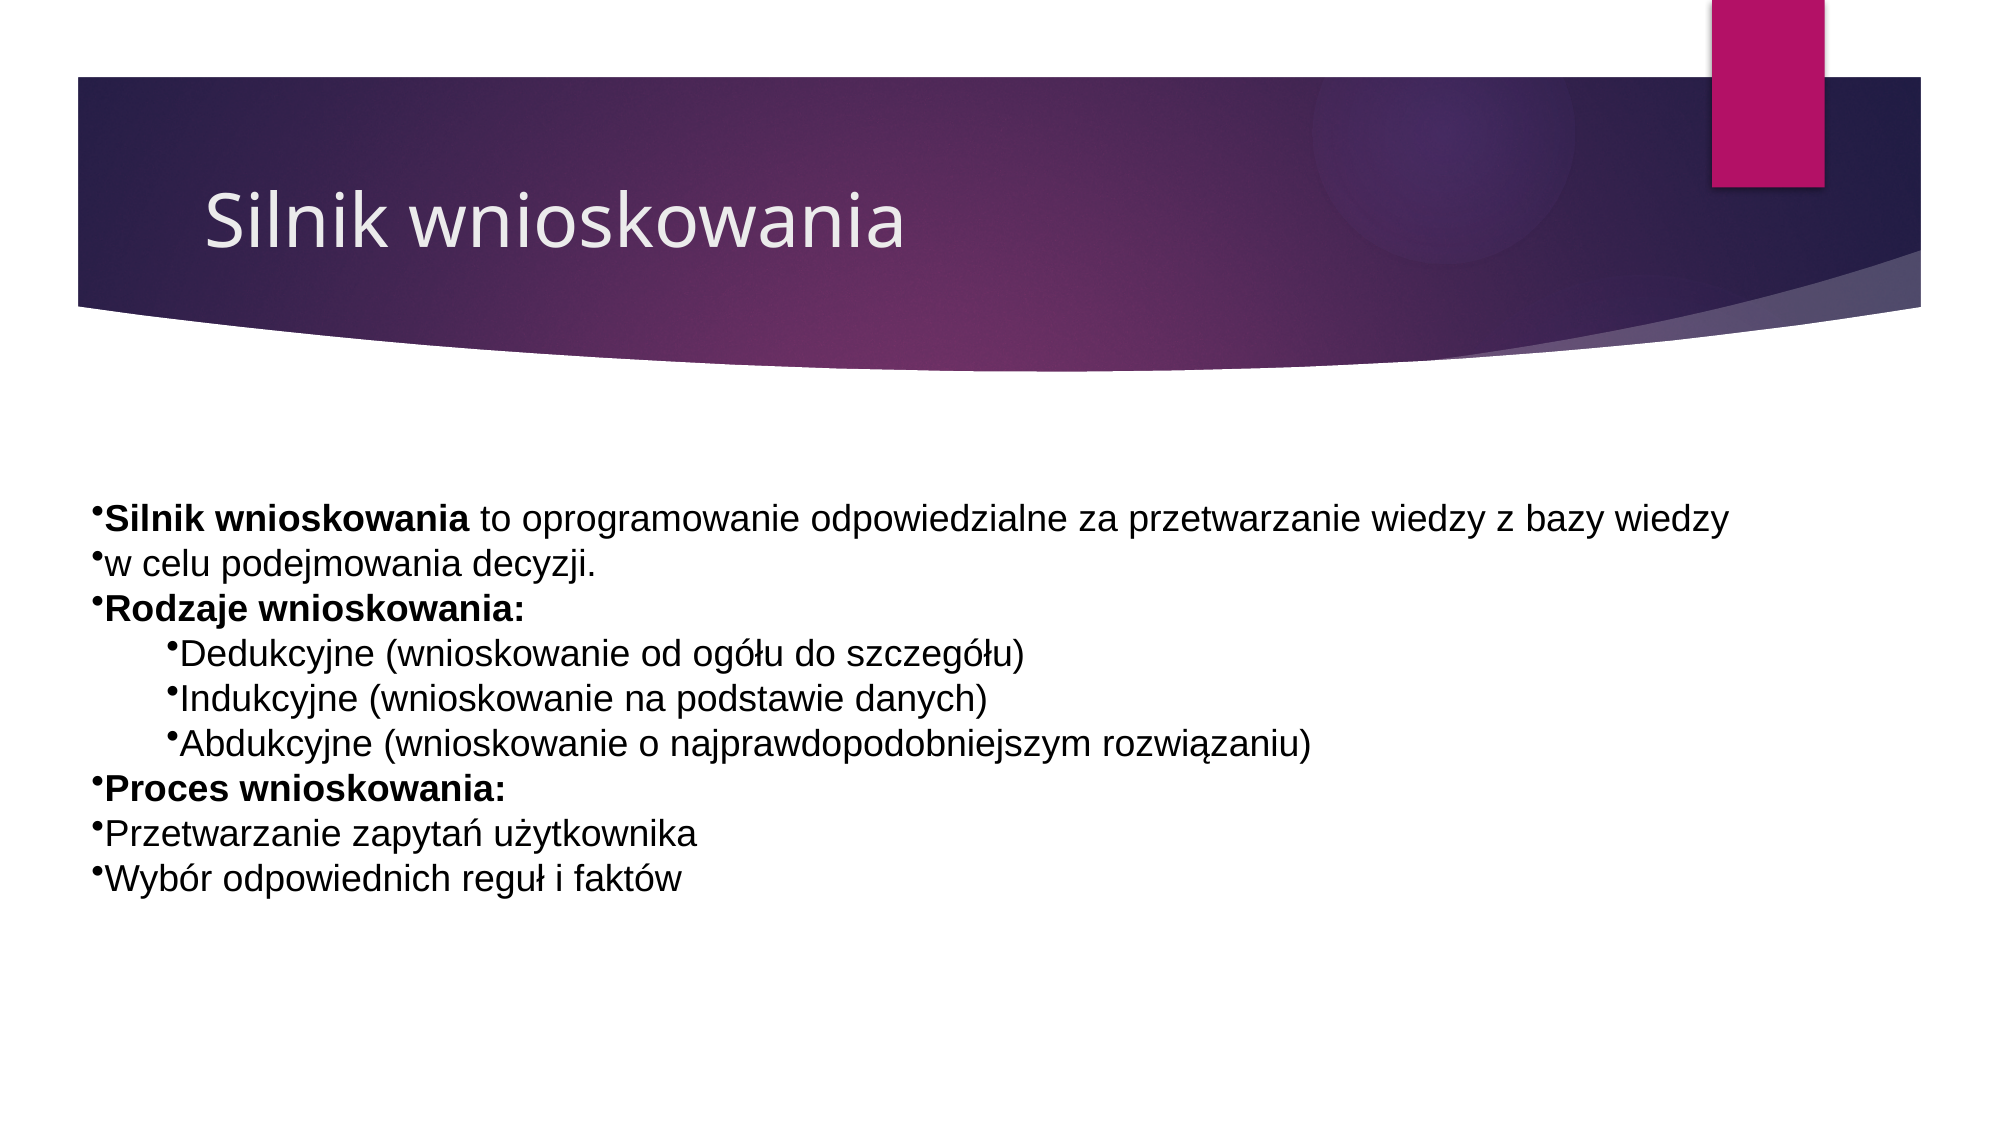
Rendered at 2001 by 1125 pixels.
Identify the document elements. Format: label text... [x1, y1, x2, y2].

text_box Silnik wnioskowania to oprogramowanie odpowiedzialne za przetwarzanie wiedzy z bazy wiedzy w celu podejmowania decyzji. Rodzaje wnioskowania: Dedukcyjne (wnioskowanie od ogółu do szczegółu) Indukcyjne (wnioskowanie na podstawie danych) Abdukcyjne (wnioskowanie o najprawdopodobniejszym rozwiązaniu) Proces wnioskowania: Przetwarzanie zapytań użytkownika Wybór odpowiednich reguł i faktów [76, 486, 1756, 951]
title Silnik wnioskowania [189, 159, 1627, 276]
